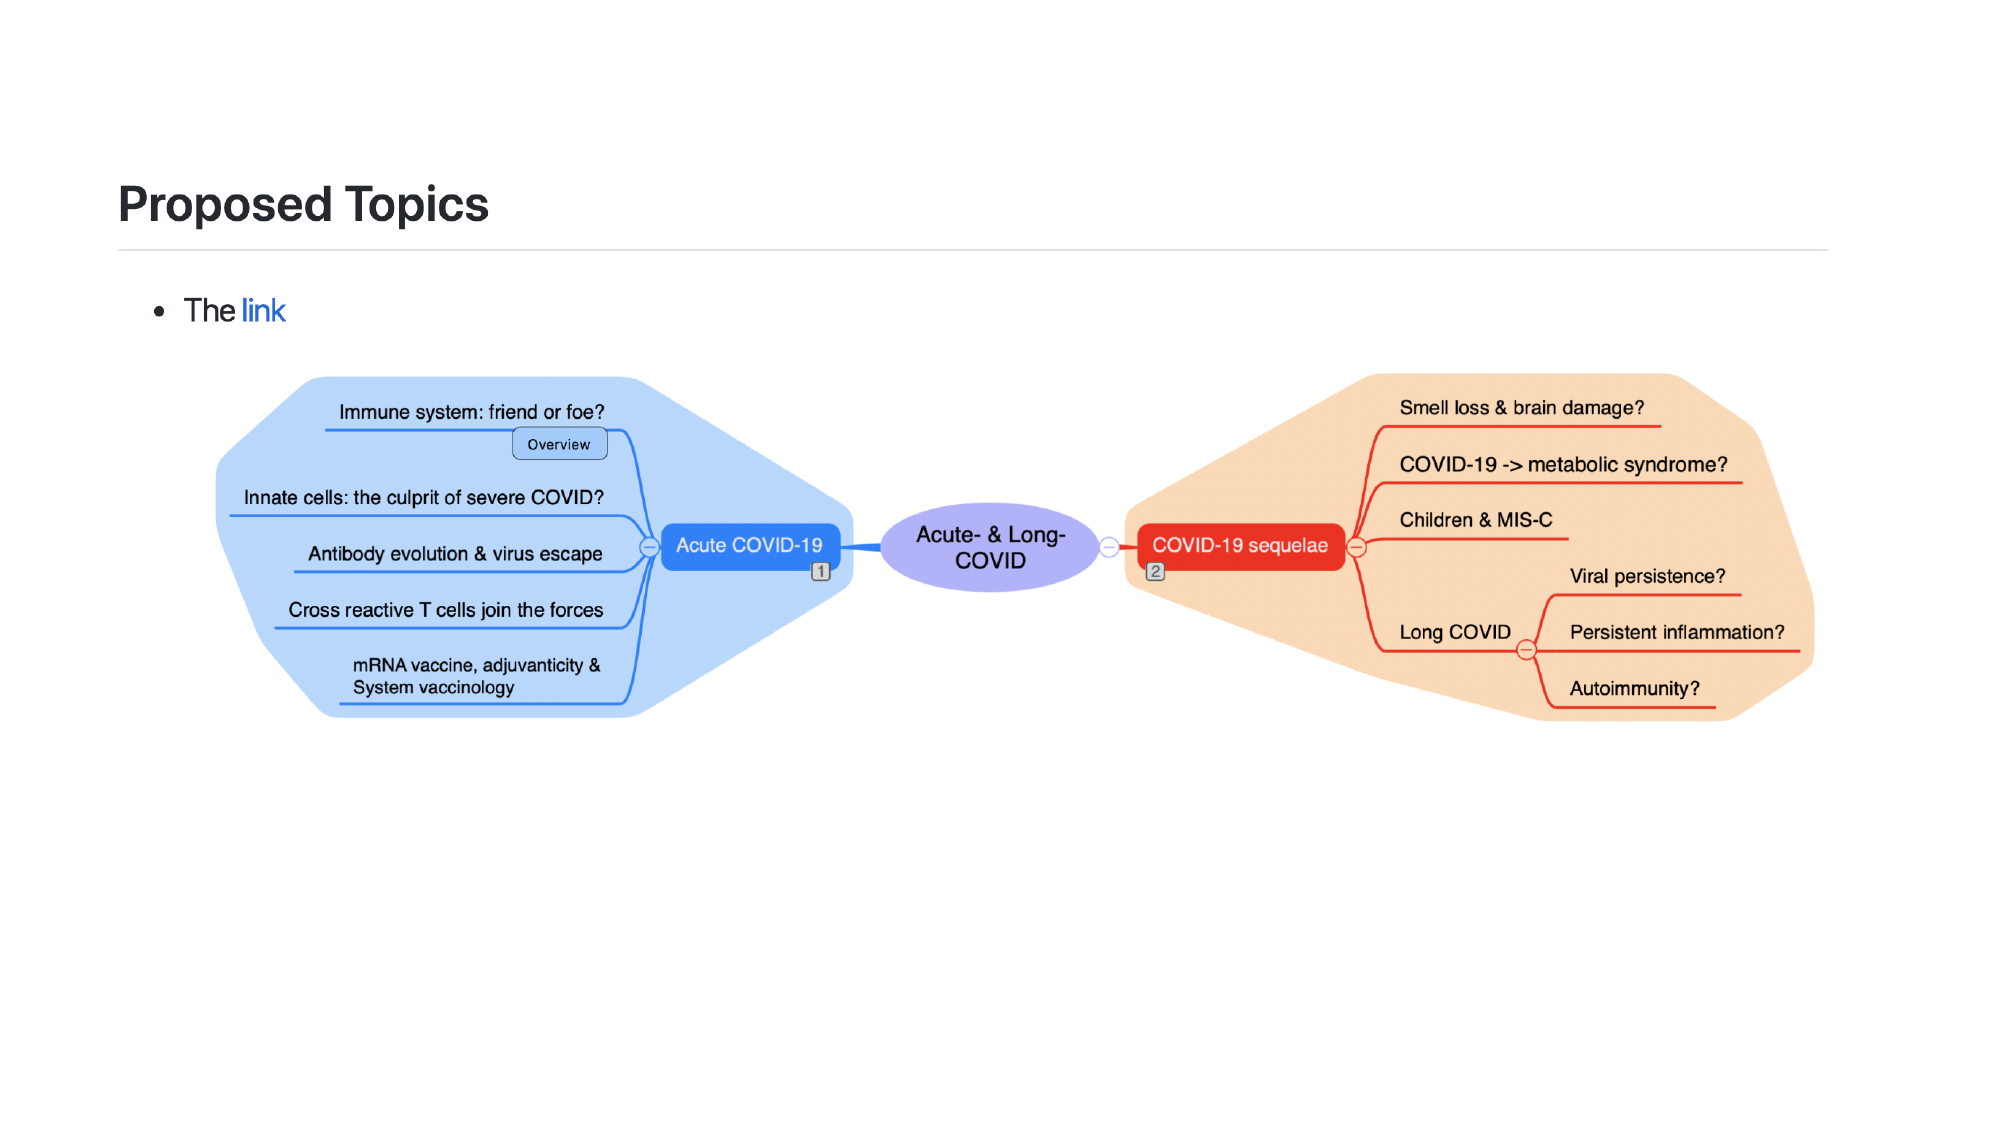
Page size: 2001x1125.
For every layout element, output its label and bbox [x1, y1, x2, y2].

list [91, 170, 1856, 804]
